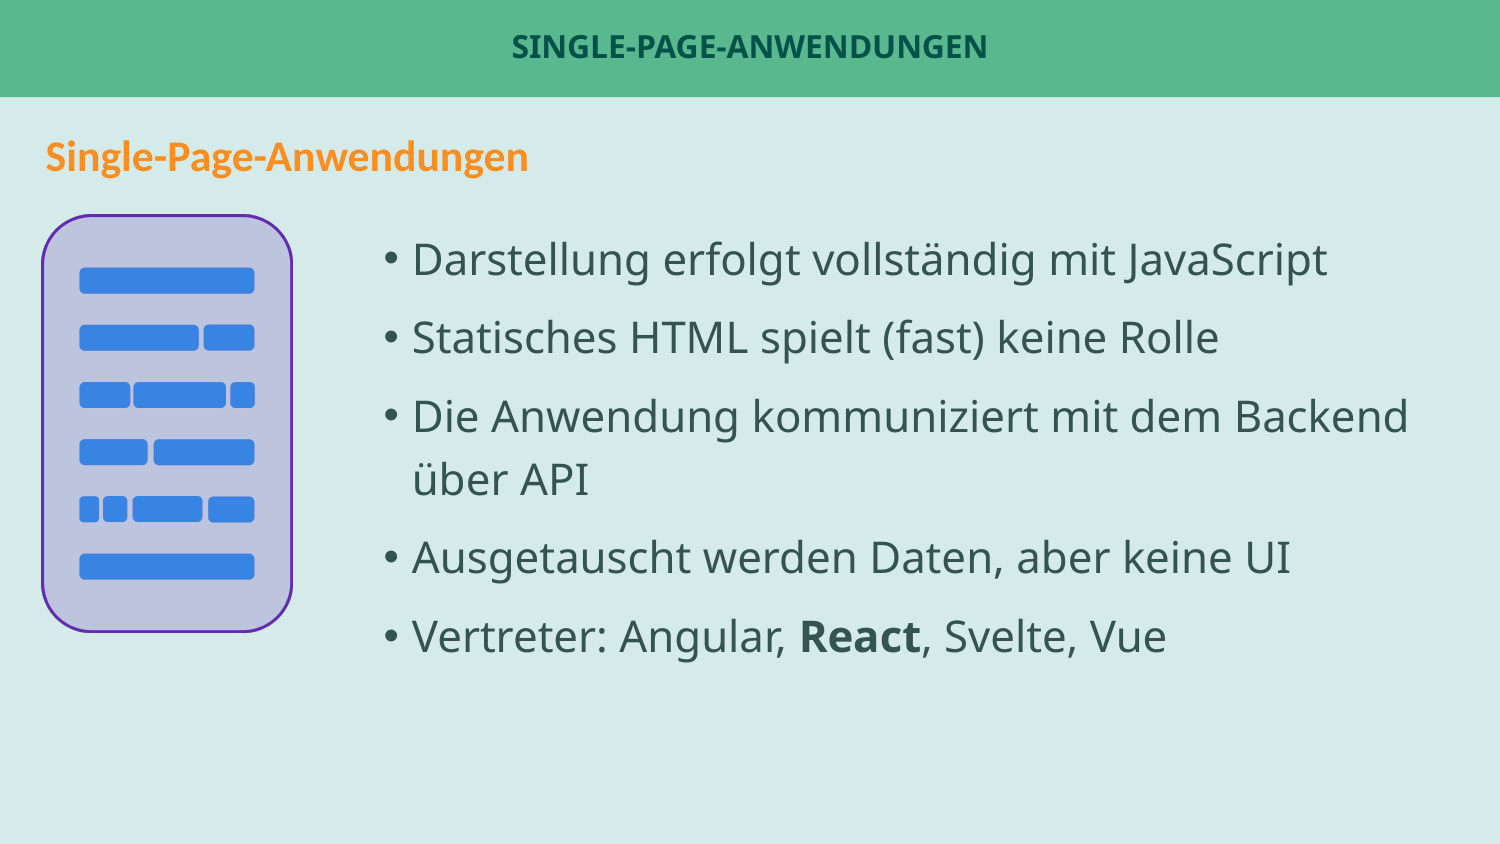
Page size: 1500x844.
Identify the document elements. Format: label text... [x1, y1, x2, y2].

title Single-Page-Anwendungen [0, 0, 1500, 98]
picture [41, 214, 293, 633]
list Darstellung erfolgt vollständig mit JavaScript Statisches HTML spielt (fast) keine Rolle Die Anwendung kommuniziert mit dem Backend über API Ausgetauscht werden Daten, aber keine UI Vertreter: Angular, React, Svelte, Vue [368, 213, 1484, 796]
text_box Single-Page-Anwendungen [30, 126, 1484, 204]
